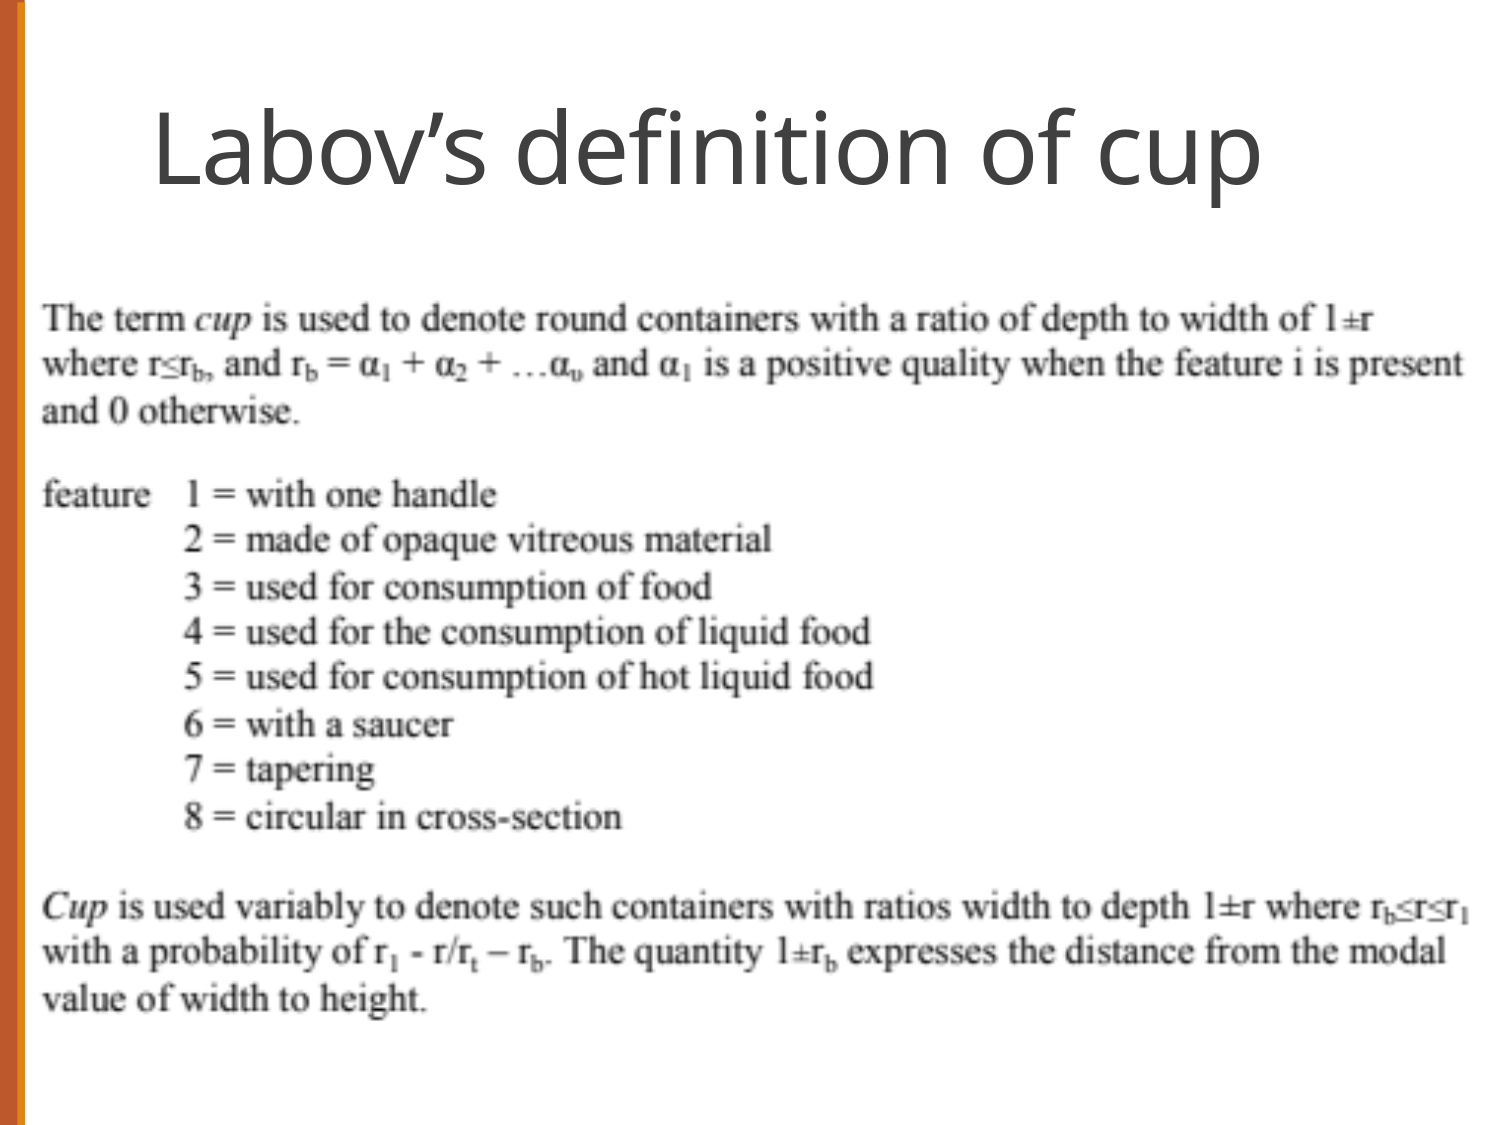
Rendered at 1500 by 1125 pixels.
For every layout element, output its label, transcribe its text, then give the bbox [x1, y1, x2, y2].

title Labov’s definition of cup [135, 47, 1373, 213]
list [31, 299, 1476, 1024]
